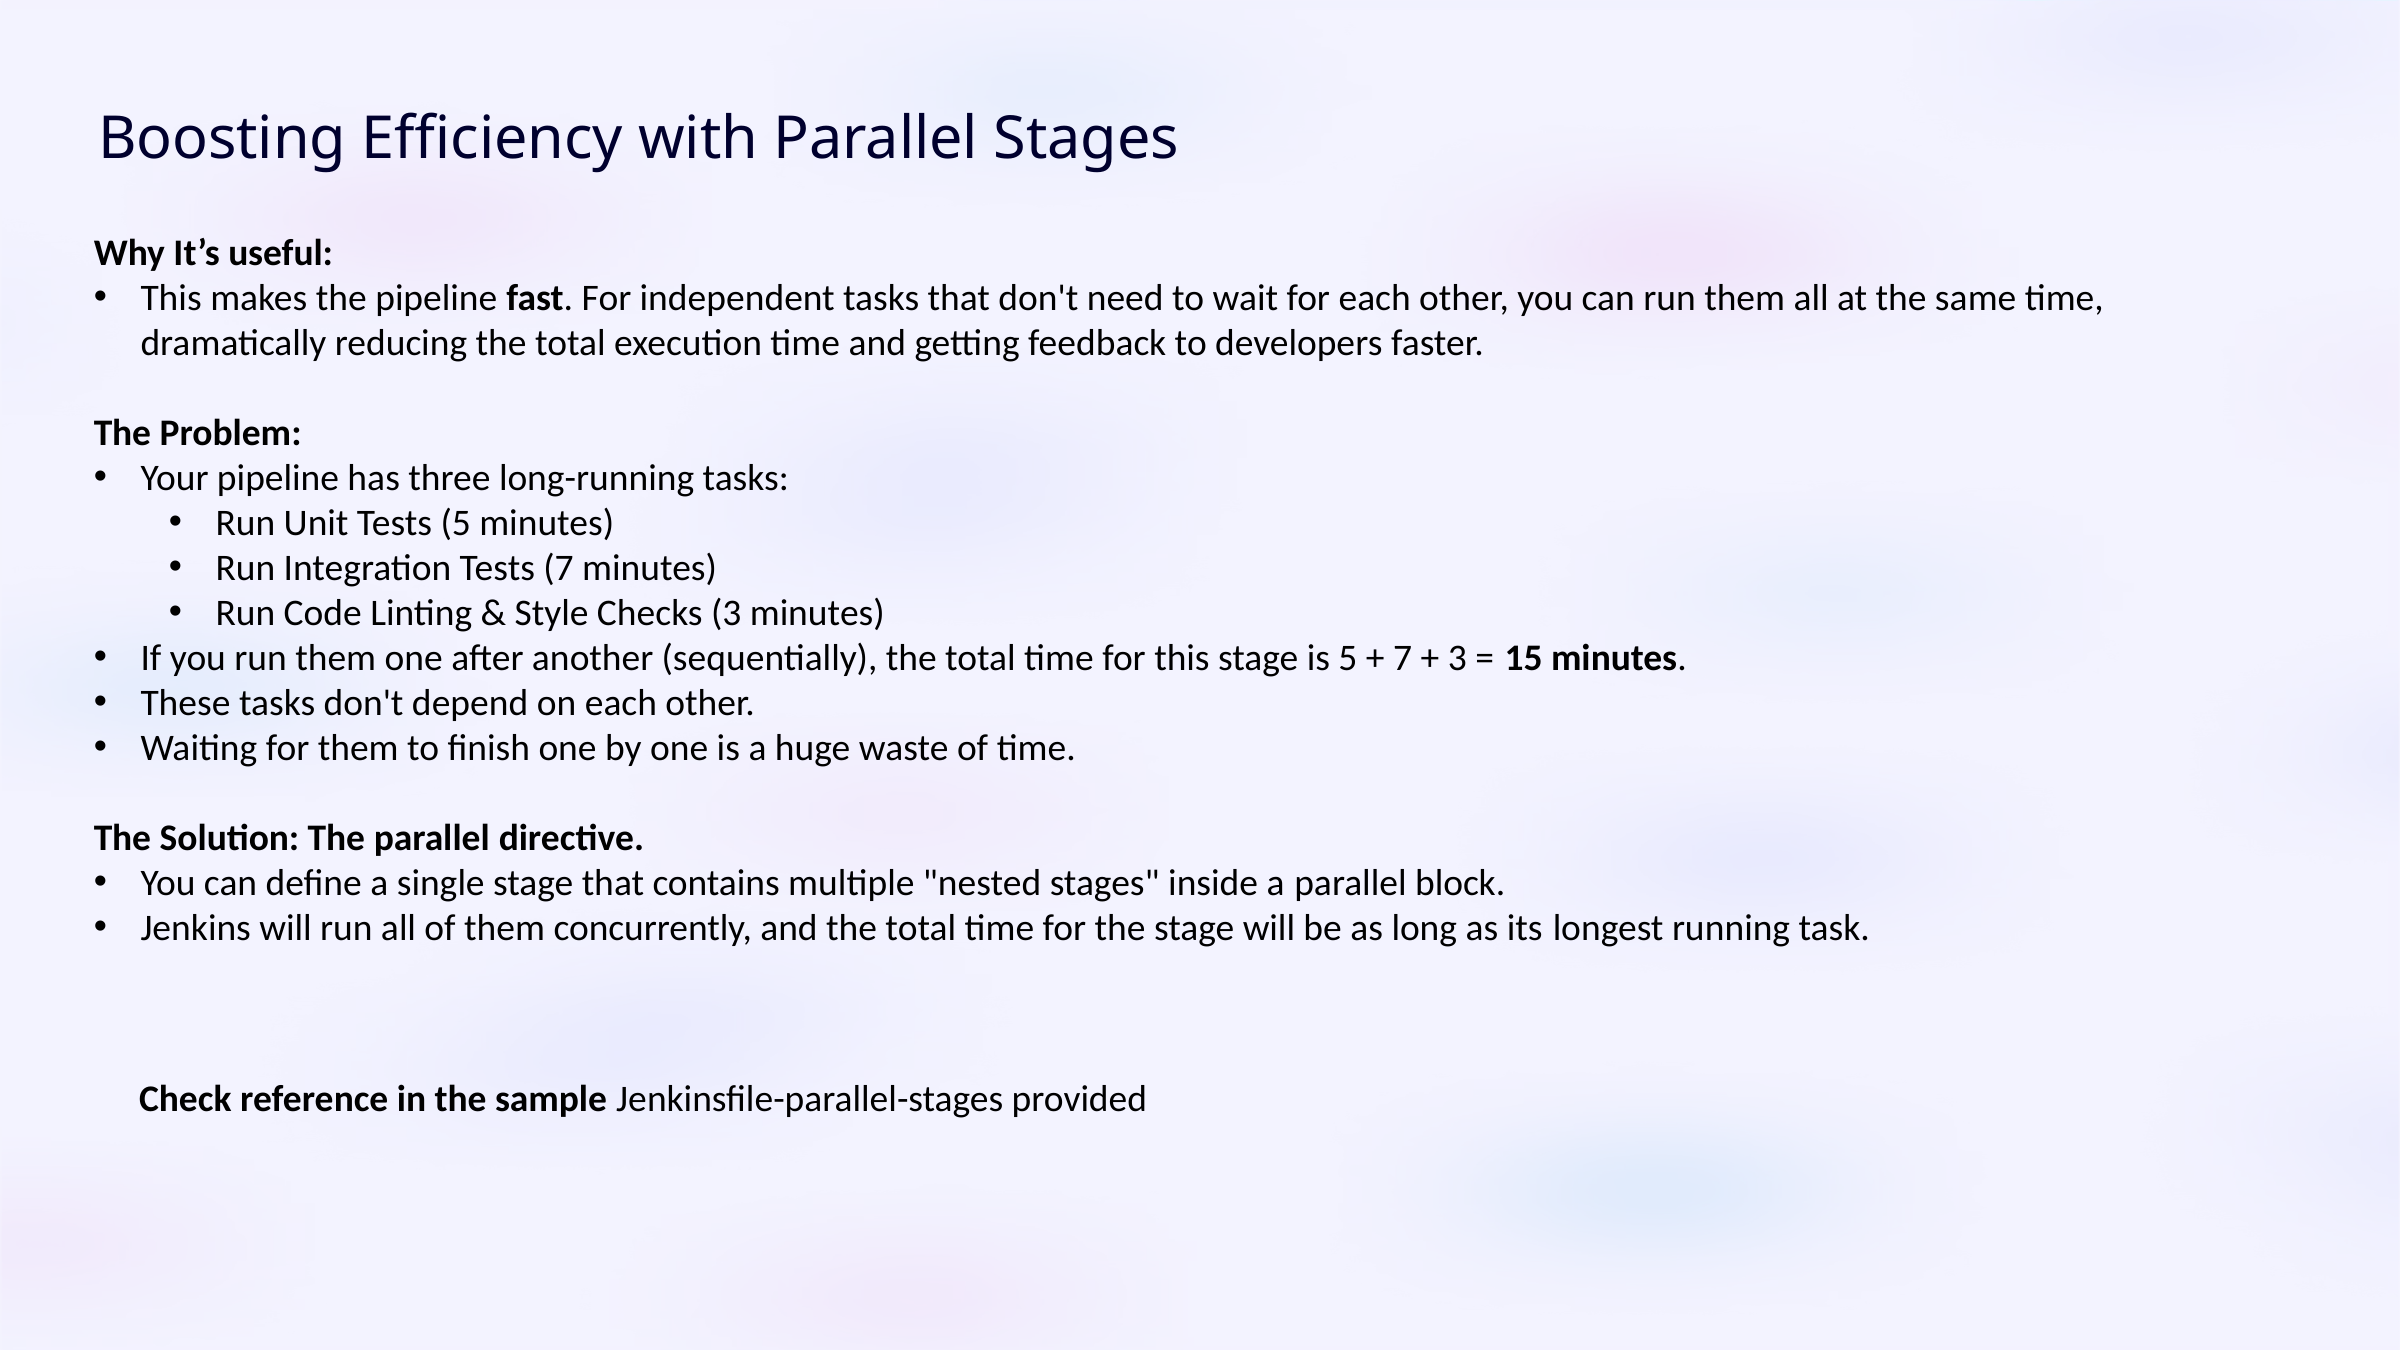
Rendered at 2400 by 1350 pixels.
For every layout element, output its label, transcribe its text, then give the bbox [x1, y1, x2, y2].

text_box Boosting Efficiency with Parallel Stages [98, 99, 1294, 182]
text_box Why It’s useful: This makes the pipeline fast. For independent tasks that don't need to wait for each other, you can run them all at the same time, dramatically reducing the total execution time and getting feedback to developers faster. The Problem: Your pipeline has three long-running tasks: Run Unit Tests (5 minutes) Run Integration Tests (7 minutes) Run Code Linting & Style Checks (3 minutes) If you run them one after another (sequentially), the total time for this stage is 5 + 7 + 3 = 15 minutes. These tasks don't depend on each other. Waiting for them to finish one by one is a huge waste of time. The Solution: The parallel directive. You can define a single stage that contains multiple "nested stages" inside a parallel block. Jenkins will run all of them concurrently, and the total time for the stage will be as long as its longest running task. [79, 220, 2272, 956]
text_box Check reference in the sample Jenkinsfile-parallel-stages provided [124, 1066, 2014, 1127]
